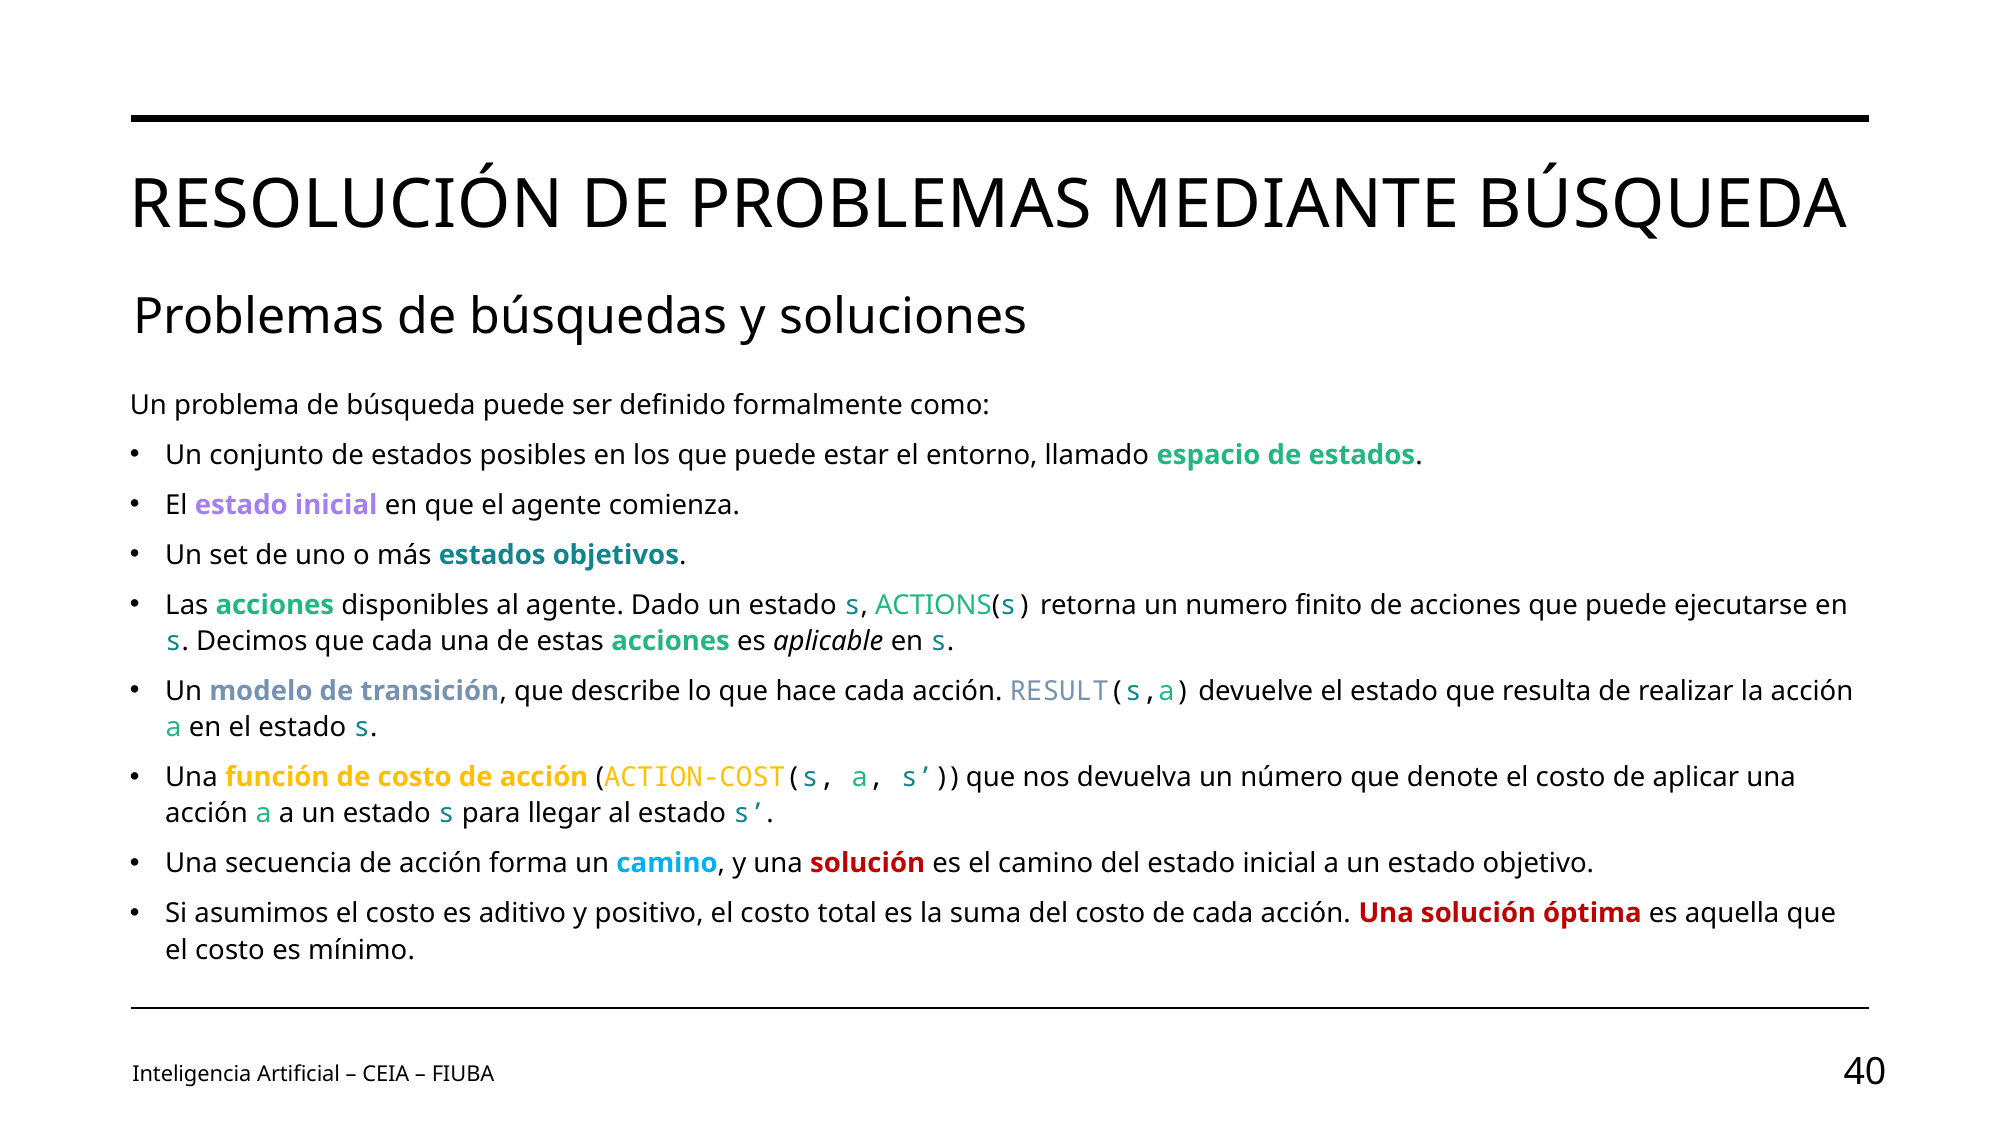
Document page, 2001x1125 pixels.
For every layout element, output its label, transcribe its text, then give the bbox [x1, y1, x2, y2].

list Un problema de búsqueda puede ser definido formalmente como: Un conjunto de estados posibles en los que puede estar el entorno, llamado espacio de estados. El estado inicial en que el agente comienza. Un set de uno o más estados objetivos. Las acciones disponibles al agente. Dado un estado s, ACTIONS(s) retorna un numero finito de acciones que puede ejecutarse en s. Decimos que cada una de estas acciones es aplicable en s. Un modelo de transición, que describe lo que hace cada acción. RESULT(s,a) devuelve el estado que resulta de realizar la acción a en el estado s. Una función de costo de acción (ACTION-COST(s, a, s’)) que nos devuelva un número que denote el costo de aplicar una acción a a un estado s para llegar al estado s’. Una secuencia de acción forma un camino, y una solución es el camino del estado inicial a un estado objetivo. Si asumimos el costo es aditivo y positivo, el costo total es la suma del costo de cada acción. Una solución óptima es aquella que el costo es mínimo. [114, 376, 1869, 973]
footer Inteligencia Artificial – CEIA – FIUBA [117, 1042, 862, 1103]
slide_number 40 [1791, 1042, 1902, 1103]
text_box Problemas de búsquedas y soluciones [118, 275, 1377, 351]
title Resolución de problemas Mediante Búsqueda [114, 151, 1869, 252]
